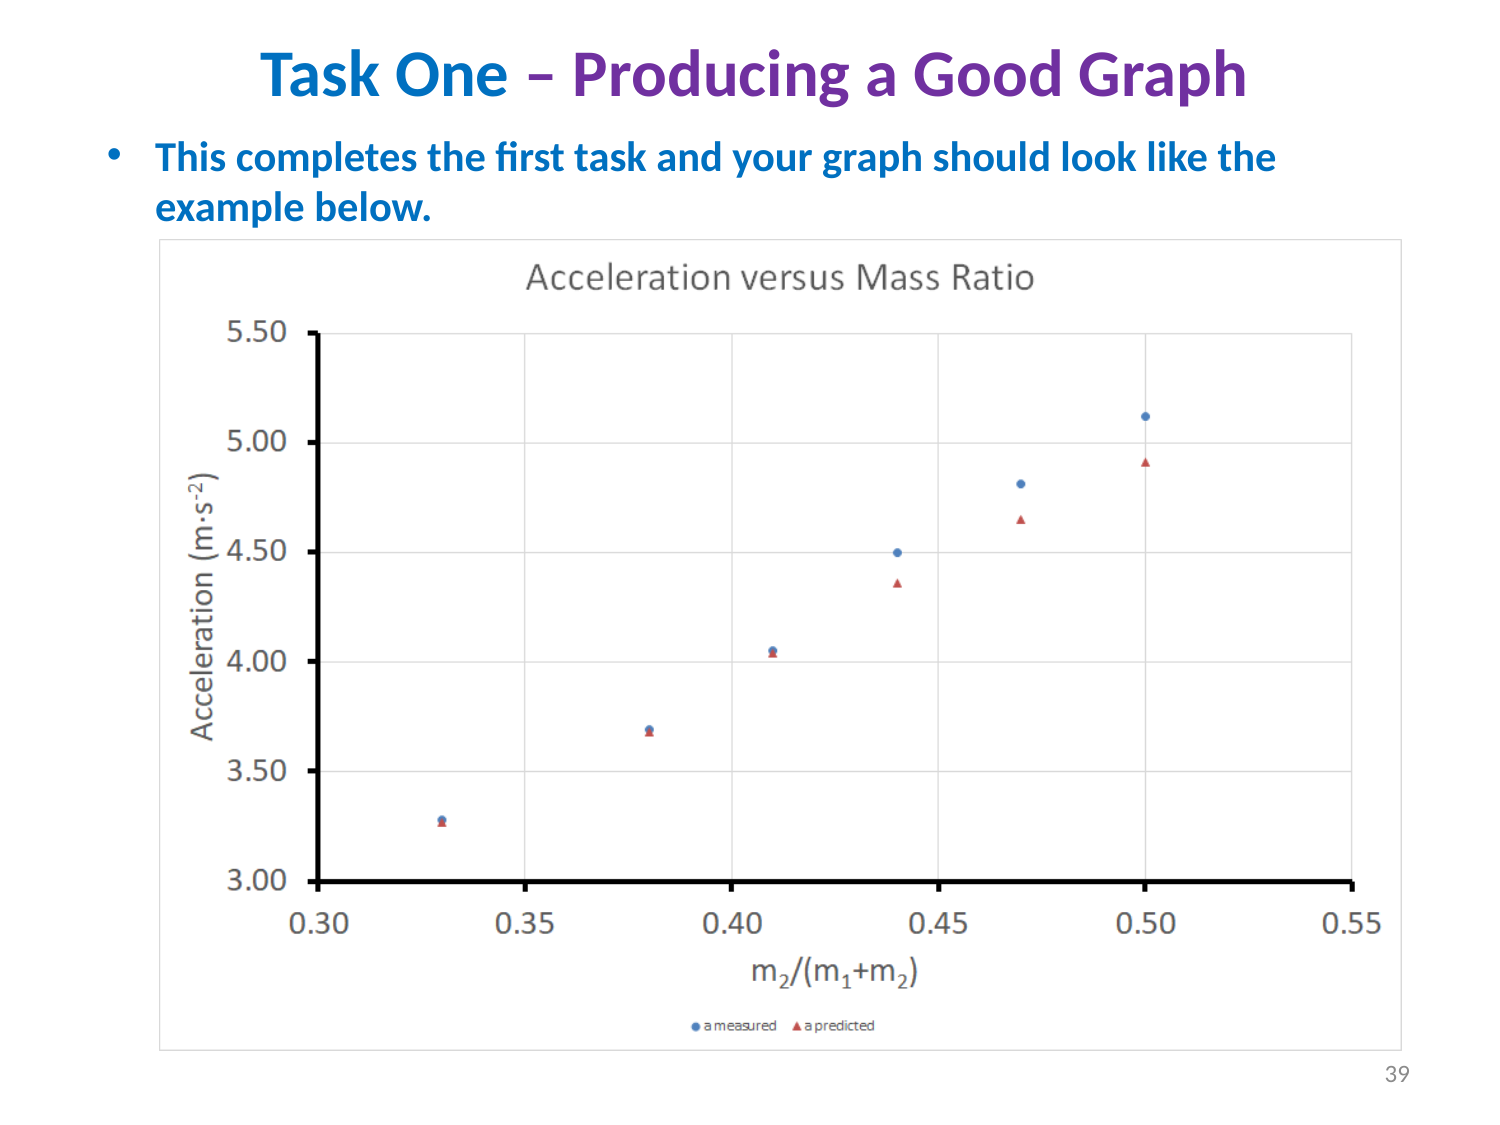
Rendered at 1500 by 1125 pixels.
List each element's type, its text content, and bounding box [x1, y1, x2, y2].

list This completes the first task and your graph should look like the example below. [91, 121, 1442, 240]
picture [159, 239, 1402, 1051]
text_box Task One – Producing a Good Graph [79, 0, 1430, 141]
slide_number 39 [1074, 1042, 1425, 1103]
